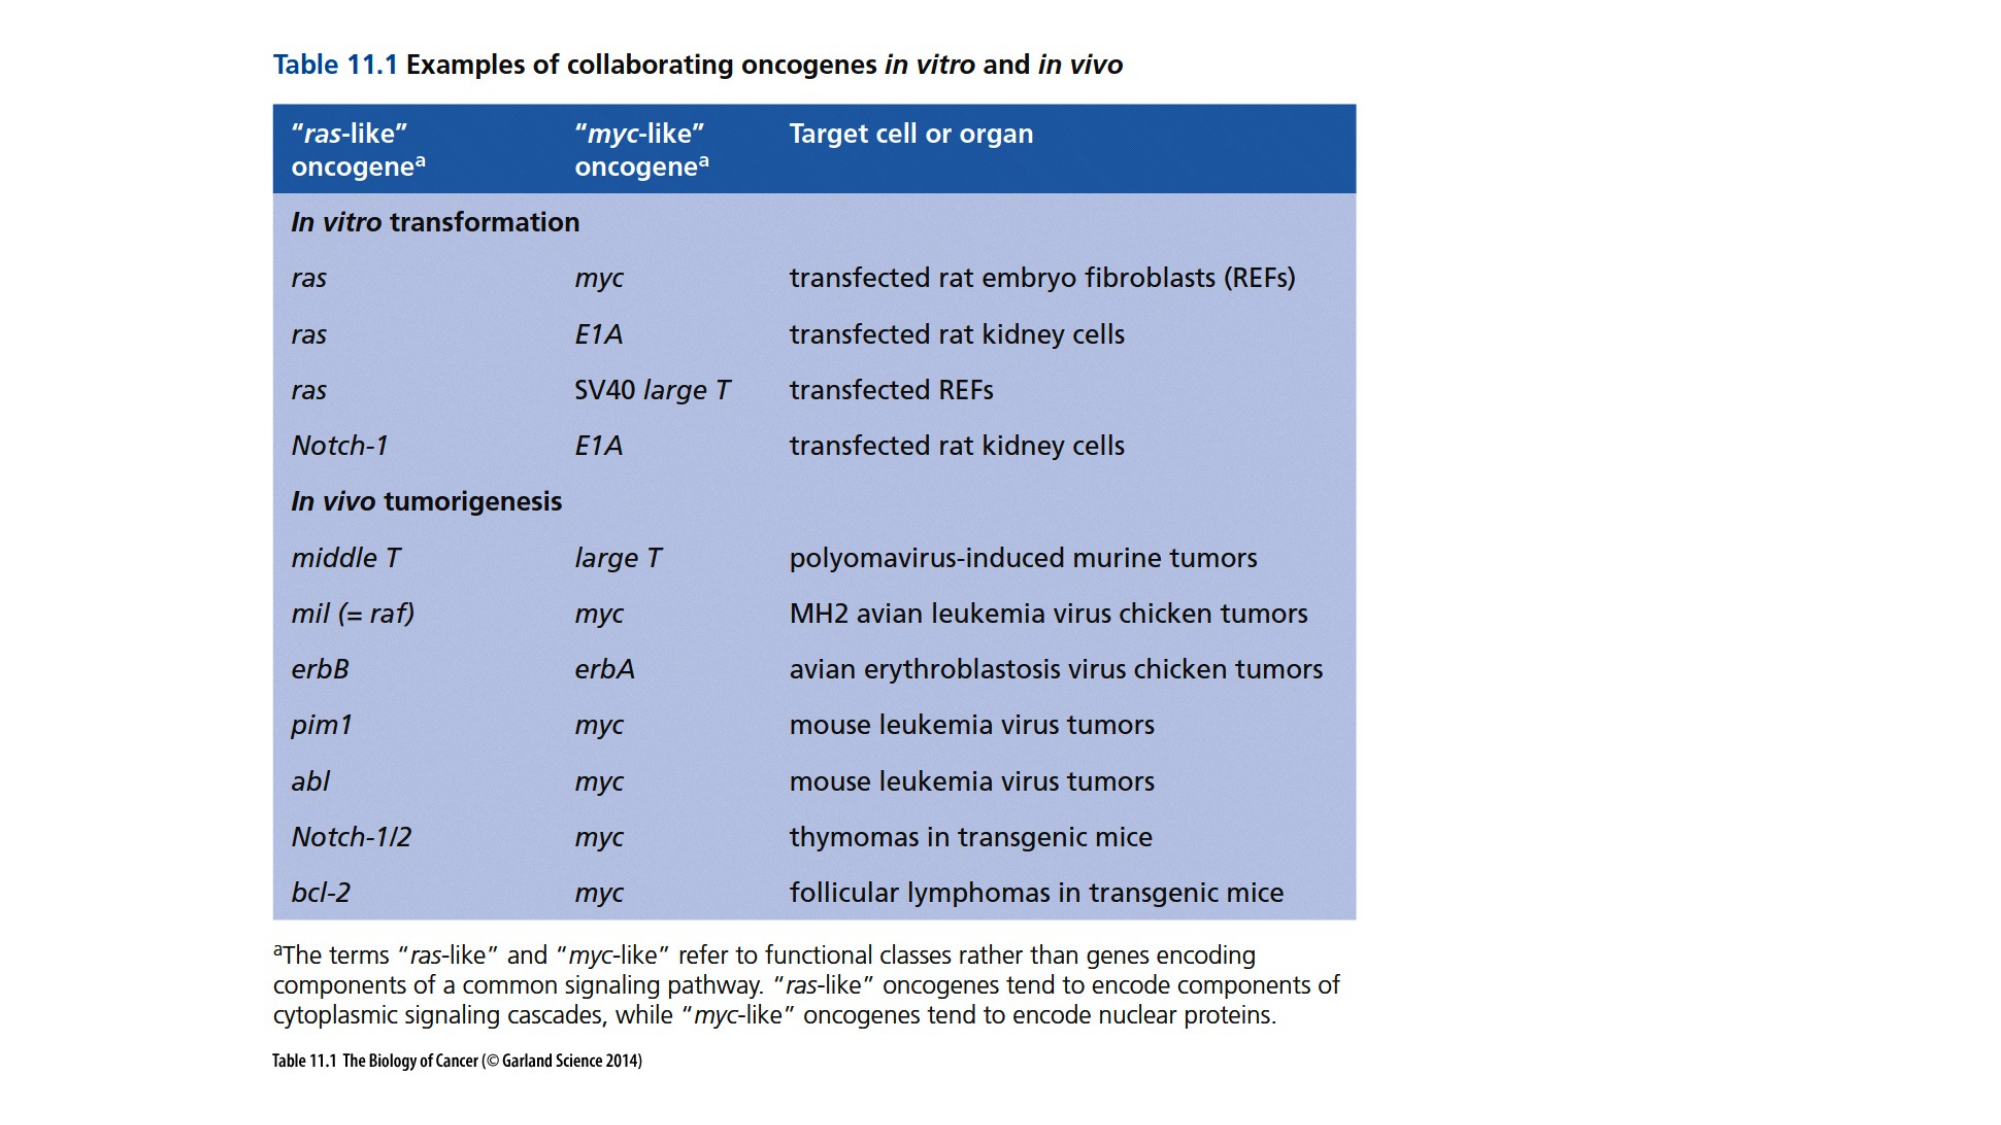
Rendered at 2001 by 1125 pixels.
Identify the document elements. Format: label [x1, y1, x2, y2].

picture [264, 45, 1364, 1075]
